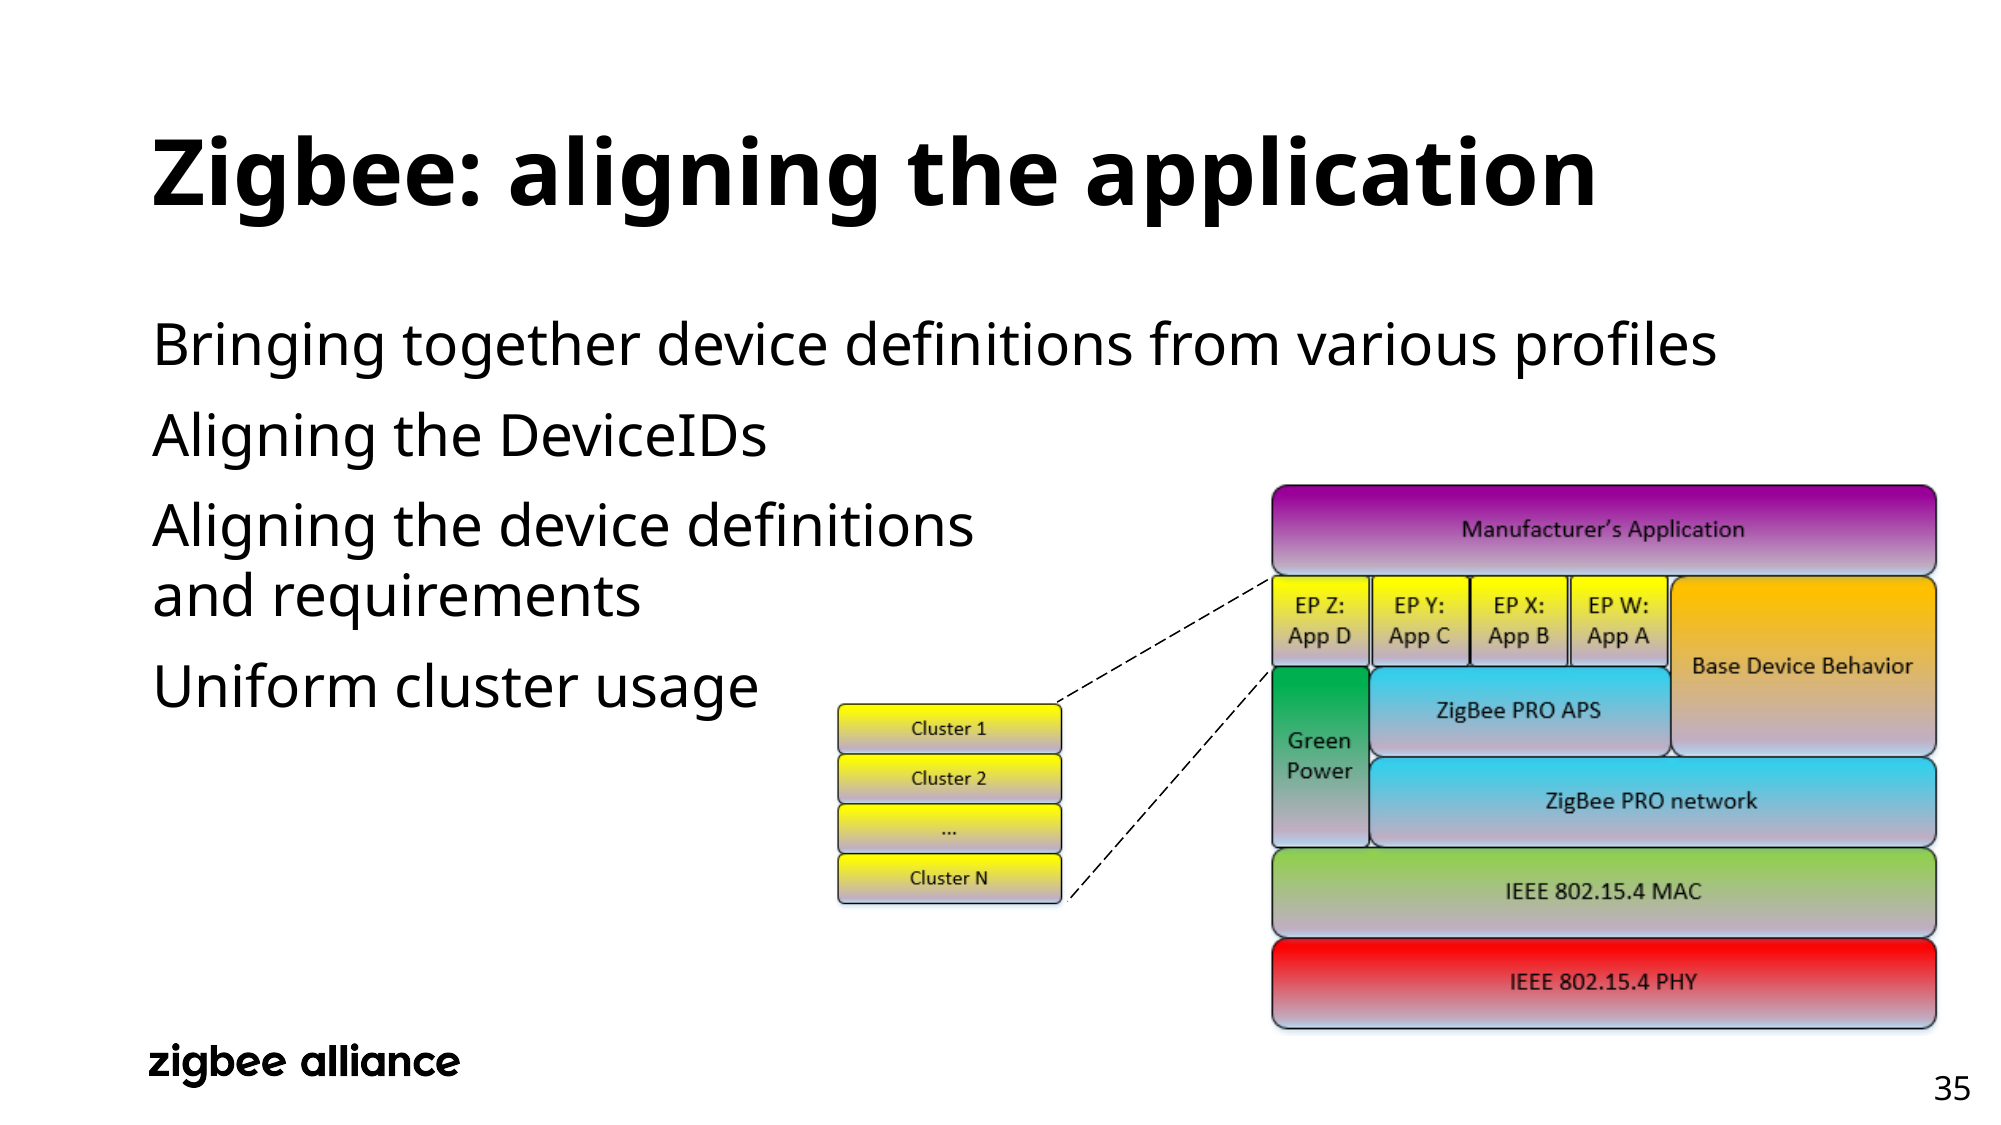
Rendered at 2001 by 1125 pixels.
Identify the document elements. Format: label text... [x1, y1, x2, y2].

picture [149, 1043, 460, 1088]
text_box [1154, 638, 1166, 646]
text_box [1125, 824, 1135, 835]
text_box [1125, 655, 1137, 663]
text_box [1083, 680, 1093, 688]
text_box [1114, 837, 1124, 848]
text_box Zigbee: aligning the application [137, 59, 1863, 278]
text_box [1212, 604, 1225, 612]
text_box [1169, 629, 1181, 638]
text_box [1084, 875, 1091, 884]
text_box [1192, 748, 1202, 759]
text_box [1242, 587, 1254, 596]
text_box [1147, 799, 1158, 810]
text_box [1170, 773, 1180, 784]
text_box [1136, 811, 1147, 822]
text_box [1096, 672, 1108, 680]
text_box Bringing together device definitions from various profiles Aligning the DeviceIDs Aligning the device definitions and requirements Uniform cluster usage [137, 299, 1863, 1014]
text_box [1139, 646, 1152, 655]
text_box [1198, 612, 1210, 621]
text_box [1203, 735, 1213, 746]
text_box [1248, 684, 1258, 695]
text_box [1227, 595, 1239, 604]
text_box [1183, 621, 1196, 629]
text_box [1214, 722, 1224, 734]
text_box [1103, 849, 1113, 861]
text_box [1159, 786, 1169, 797]
picture [1267, 480, 1942, 1036]
text_box [1110, 663, 1123, 672]
text_box [1225, 710, 1236, 721]
picture [818, 680, 1079, 920]
text_box [1236, 697, 1247, 708]
text_box [1092, 862, 1102, 873]
text_box [1181, 760, 1191, 772]
